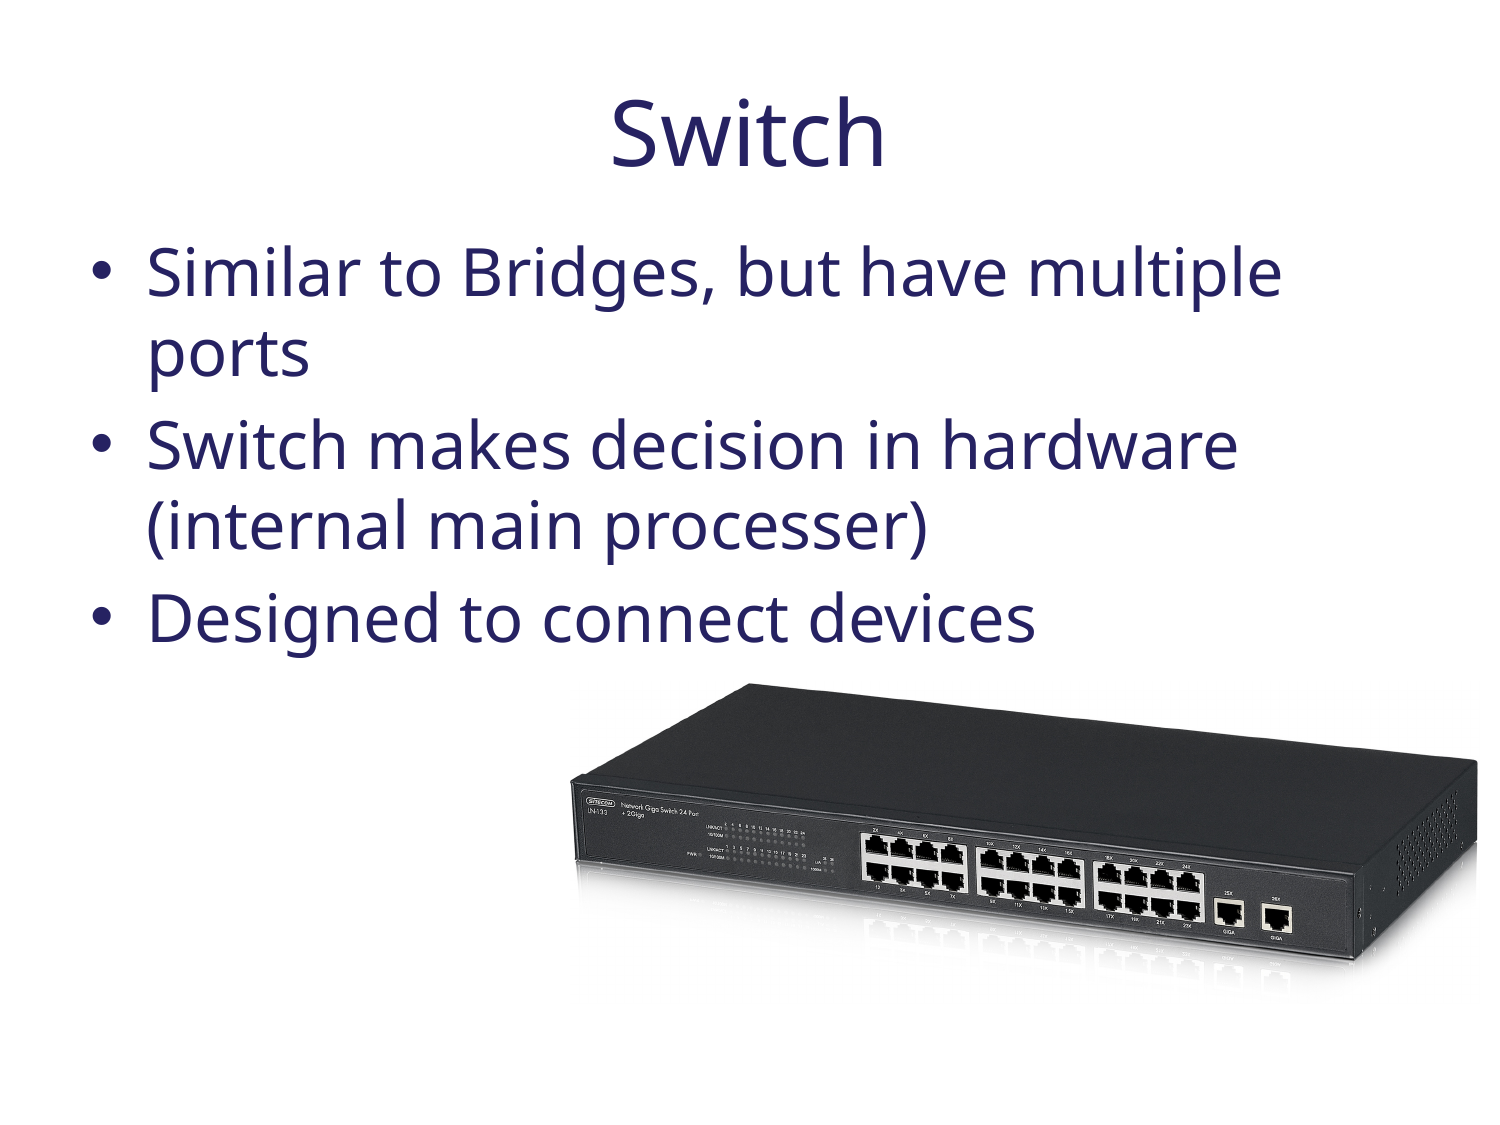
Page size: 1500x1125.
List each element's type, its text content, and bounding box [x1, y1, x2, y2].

list Similar to Bridges, but have multiple ports Switch makes decision in hardware (internal main processer) Designed to connect devices [75, 221, 1425, 965]
picture [570, 681, 1480, 1004]
title Switch [75, 35, 1425, 221]
